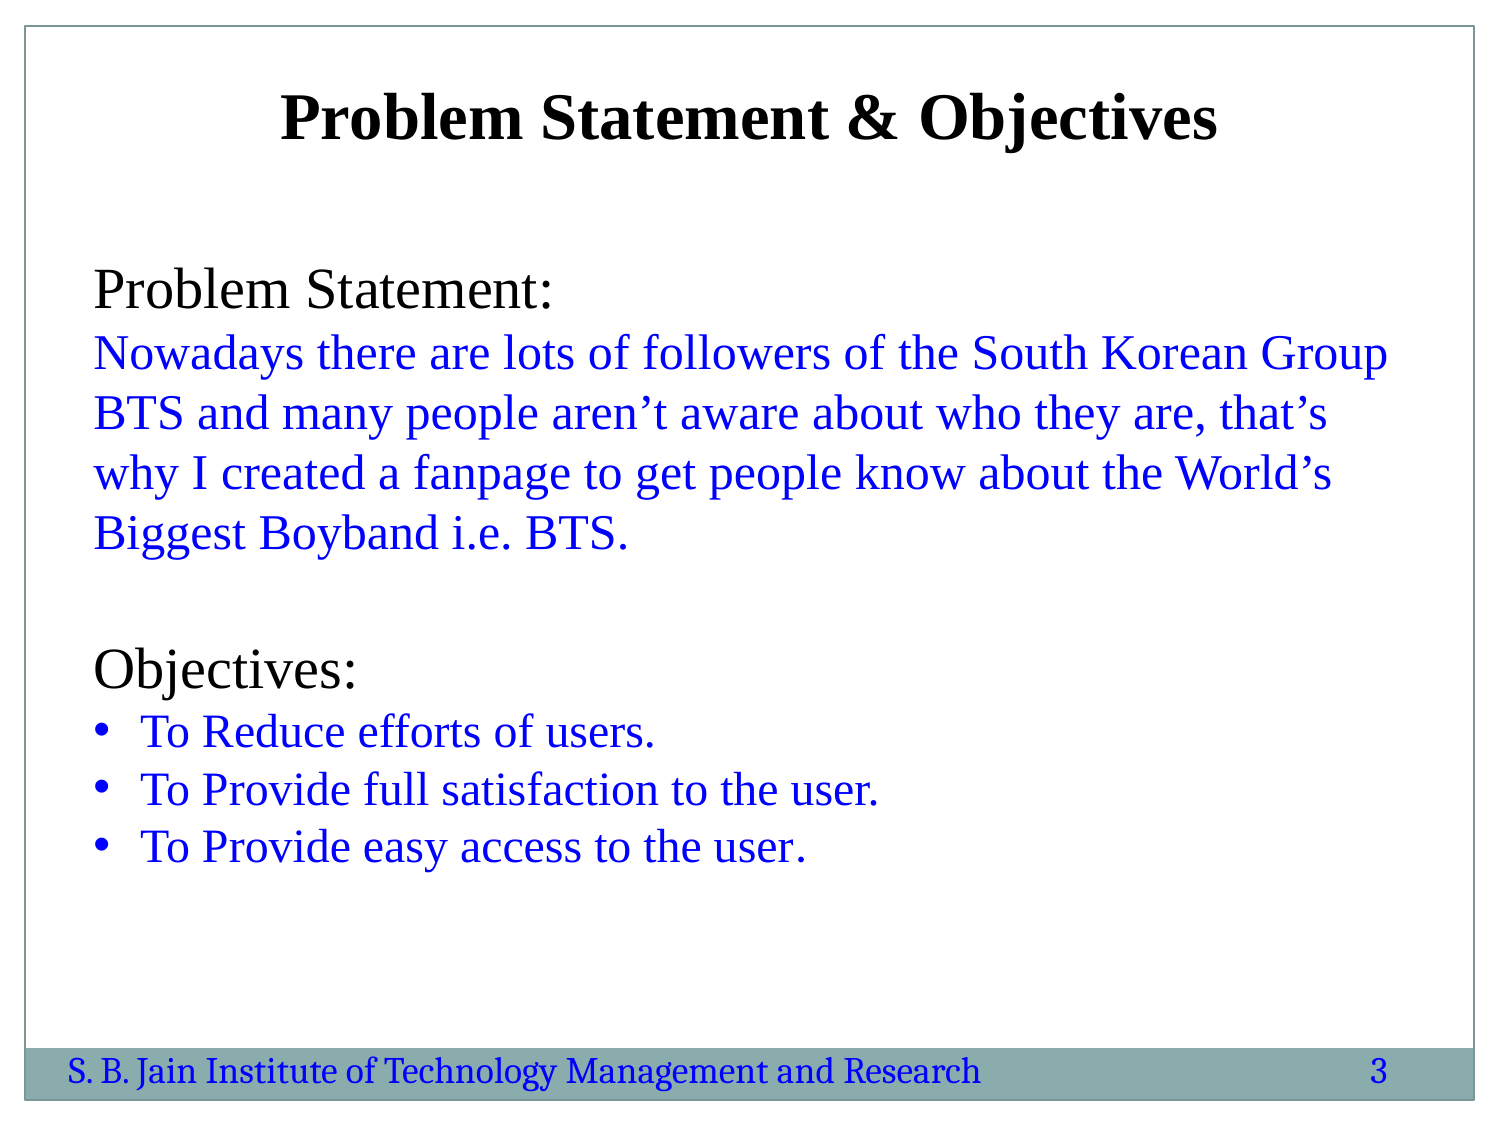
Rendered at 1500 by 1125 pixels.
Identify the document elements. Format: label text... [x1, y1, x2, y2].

text_box Problem Statement: Nowadays there are lots of followers of the South Korean Group BTS and many people aren’t aware about who they are, that’s why I created a fanpage to get people know about the World’s Biggest Boyband i.e. BTS. Objectives: To Reduce efforts of users. To Provide full satisfaction to the user. To Provide easy access to the user. [78, 242, 1429, 985]
text_box 3 [1355, 1012, 1452, 1125]
text_box S. B. Jain Institute of Technology Management and Research [53, 1049, 1150, 1088]
text_box Problem Statement & Objectives [75, 60, 1425, 165]
